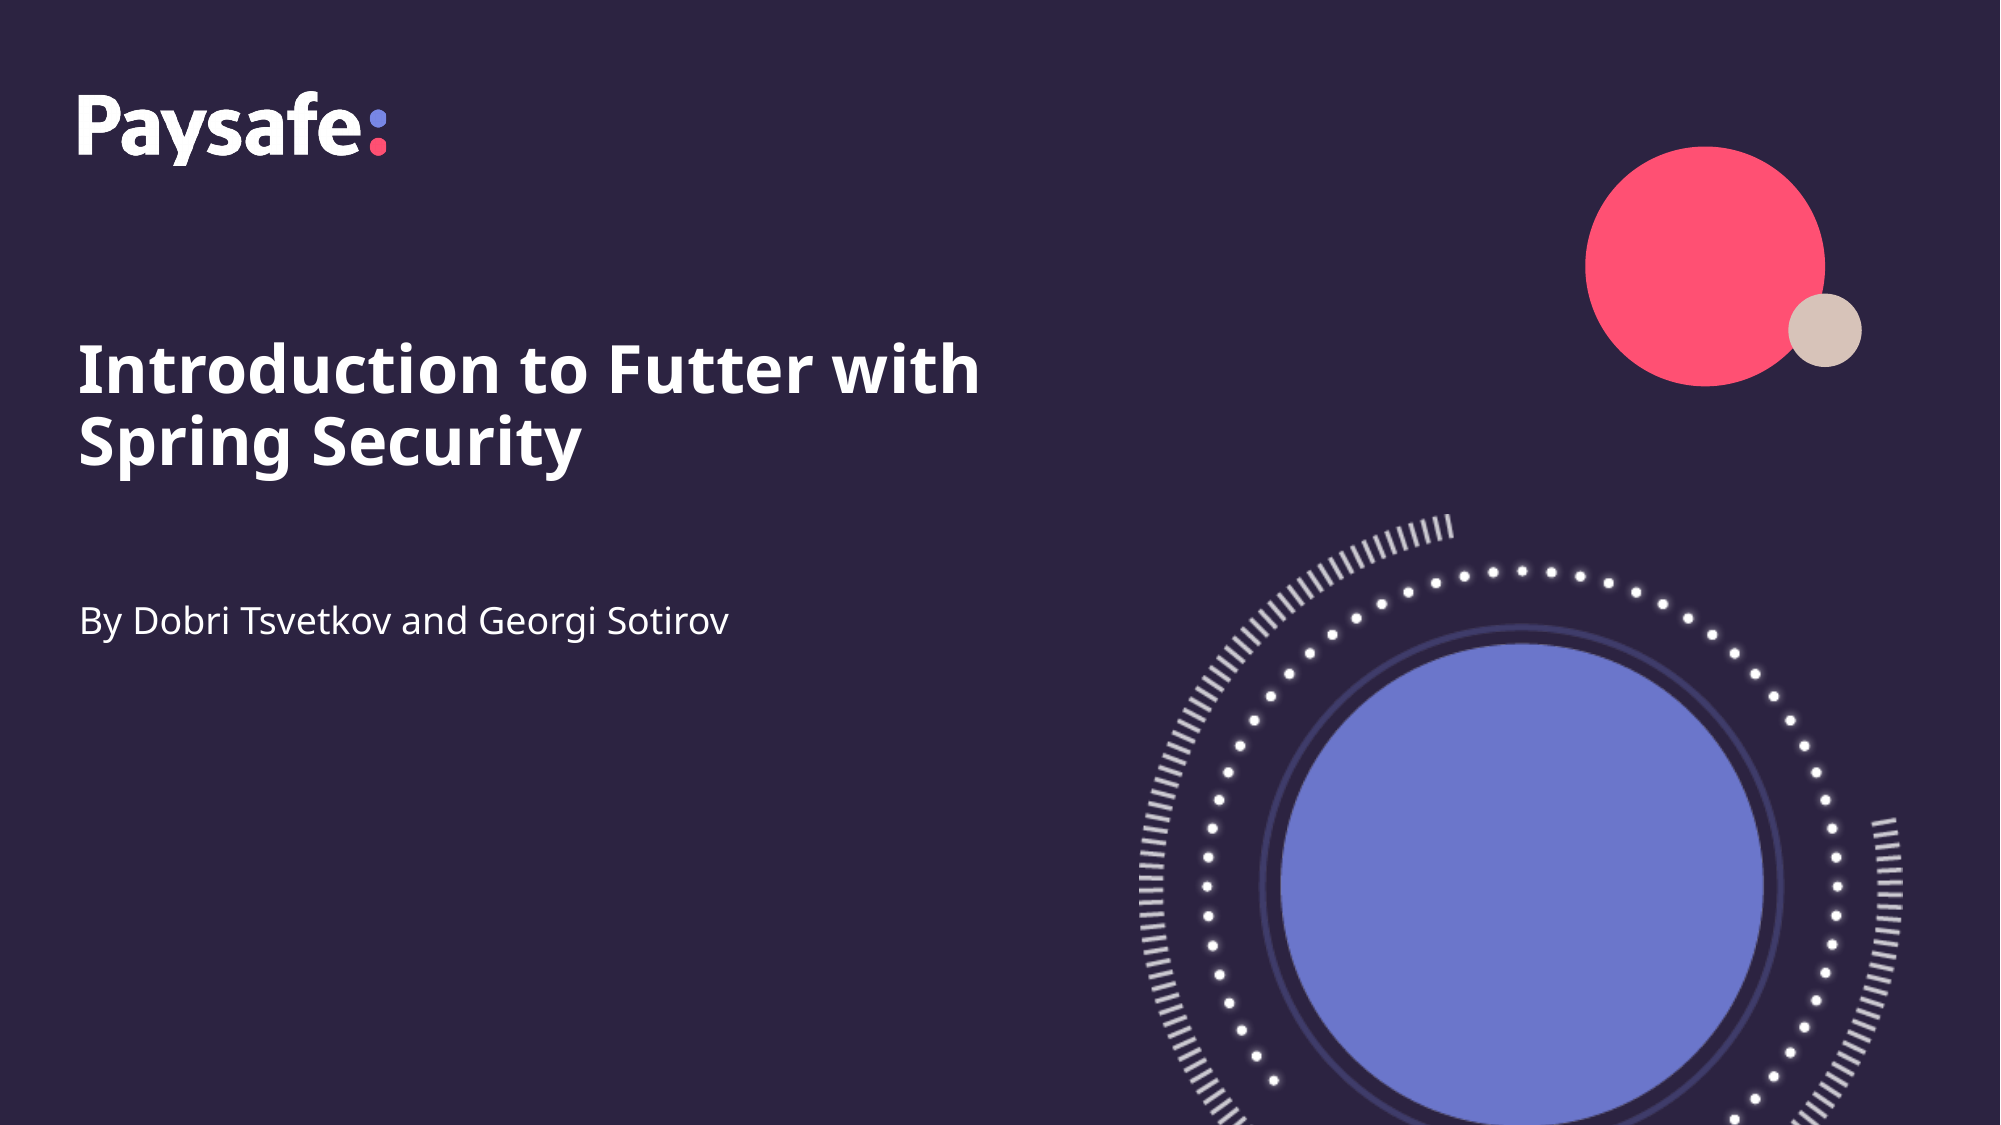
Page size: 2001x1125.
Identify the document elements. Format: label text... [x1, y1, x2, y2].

title Introduction to Futter with Spring Security [78, 335, 1083, 532]
picture [1139, 514, 1903, 1125]
list By Dobri Tsvetkov and Georgi Sotirov [78, 596, 730, 766]
